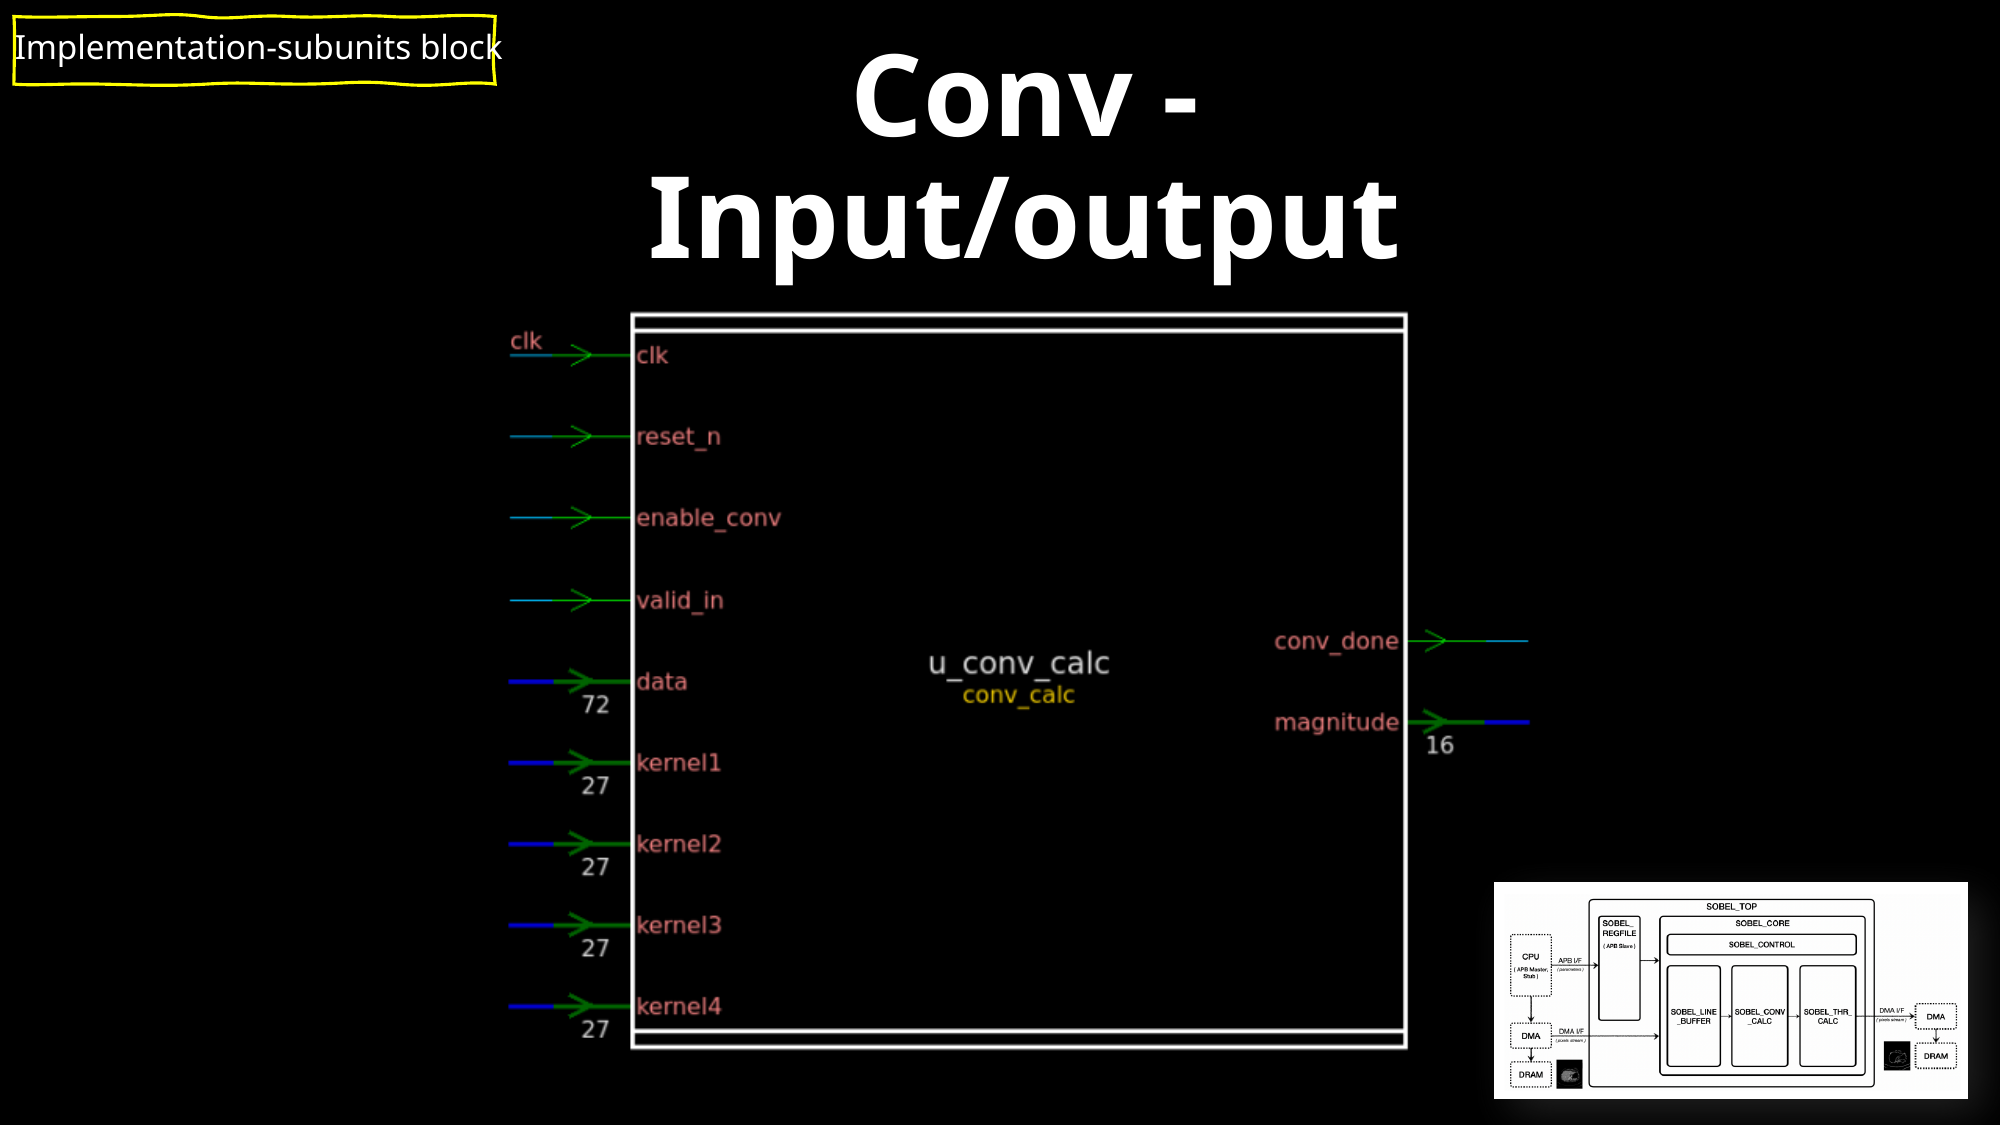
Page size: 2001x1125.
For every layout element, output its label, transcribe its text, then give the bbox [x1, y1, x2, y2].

text_box Conv - Input/output [603, 0, 1447, 251]
text_box [12, 74, 497, 87]
text_box Implementation-subunits block [0, 19, 590, 74]
text_box [12, 13, 497, 19]
picture [457, 251, 1968, 1100]
